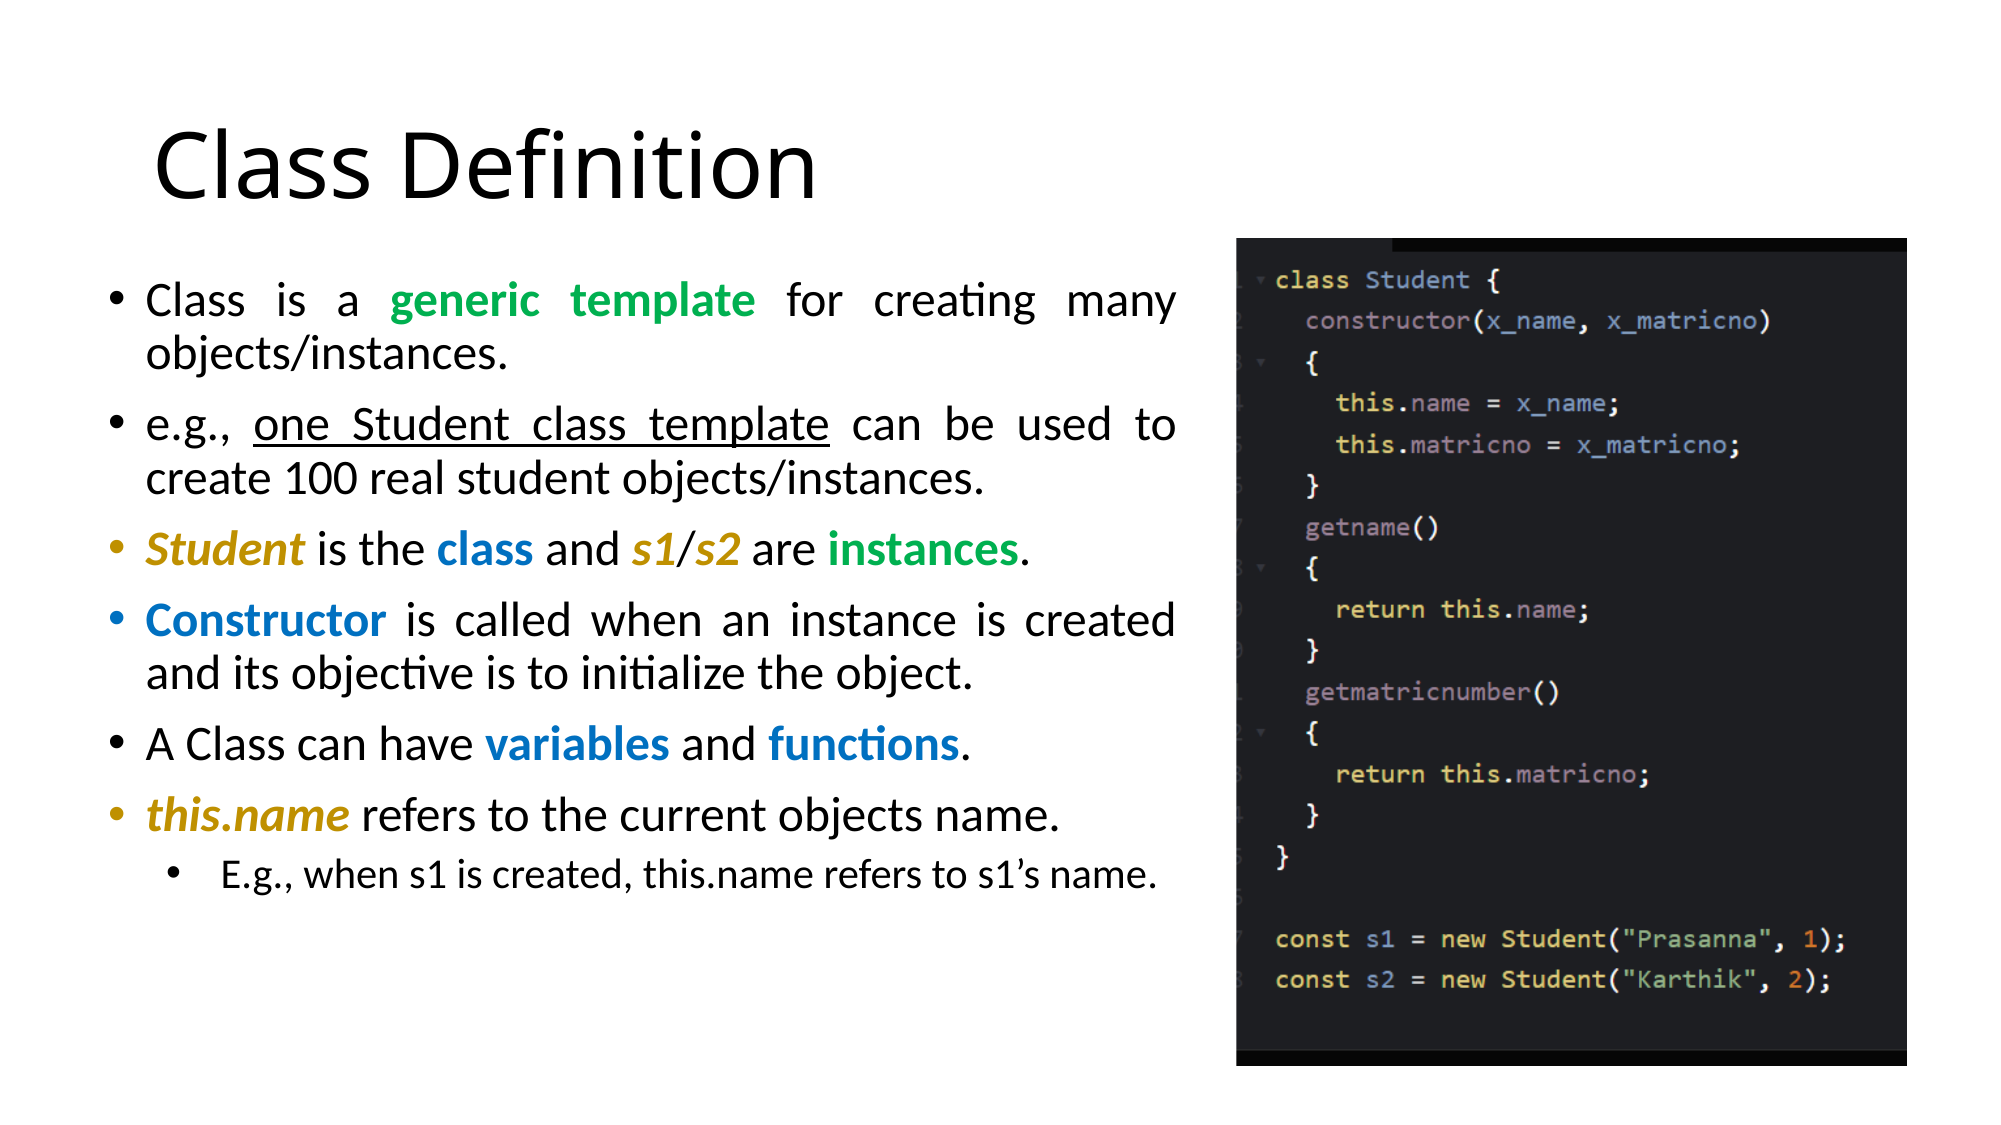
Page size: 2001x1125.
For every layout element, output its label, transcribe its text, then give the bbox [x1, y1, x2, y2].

title Class Definition [137, 59, 1863, 278]
list Class is a generic template for creating many objects/instances. e.g., one Student class template can be used to create 100 real student objects/instances. Student is the class and s1/s2 are instances. Constructor is called when an instance is created and its objective is to initialize the object. A Class can have variables and functions. this.name refers to the current objects name. E.g., when s1 is created, this.name refers to s1’s name. [93, 266, 1192, 920]
picture [1236, 238, 1907, 1066]
